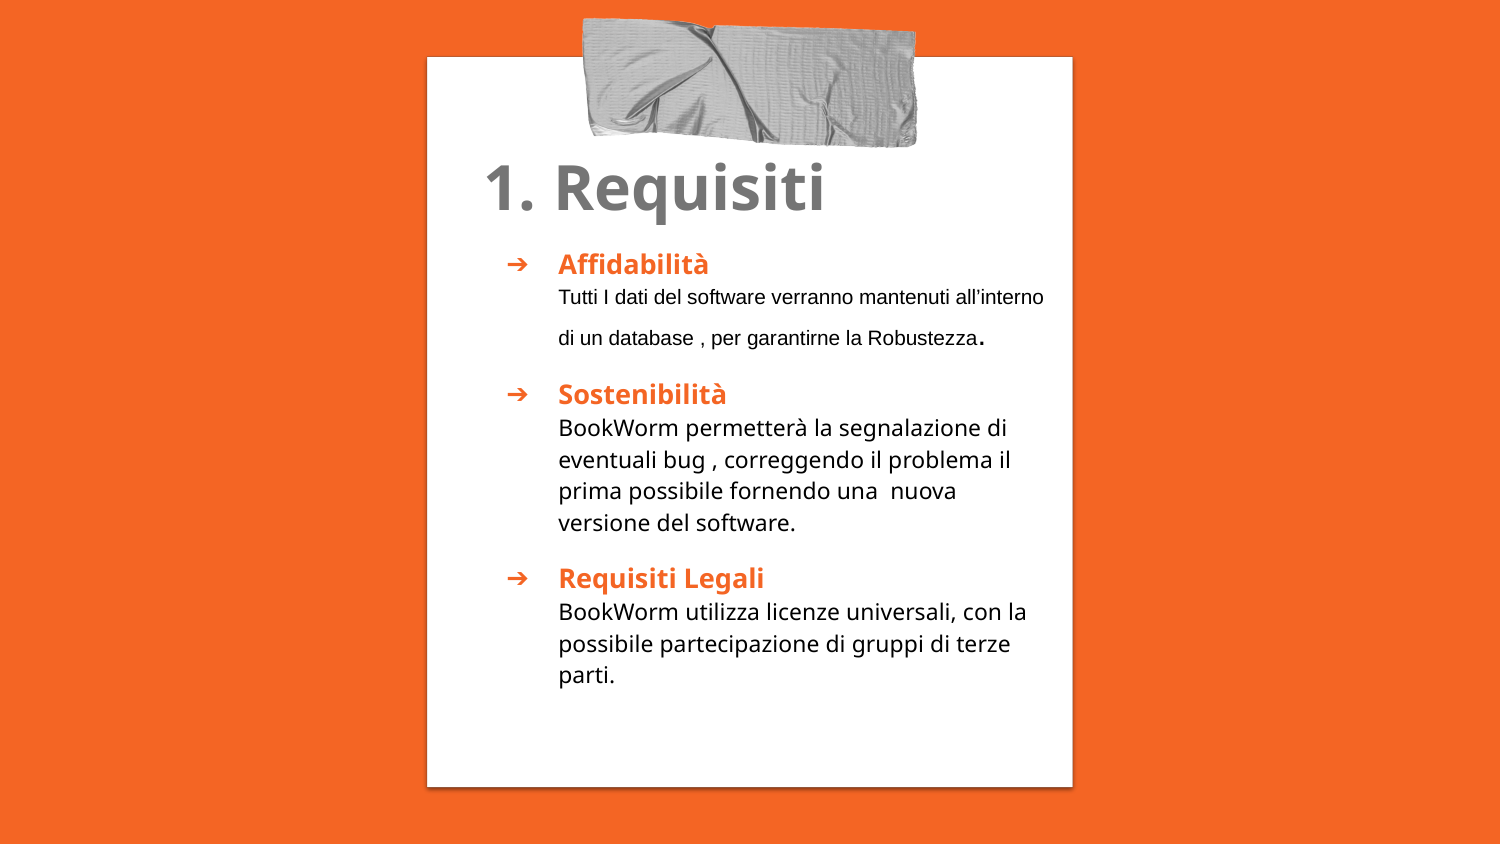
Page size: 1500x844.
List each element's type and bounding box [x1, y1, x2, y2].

picture [400, 16, 1100, 818]
